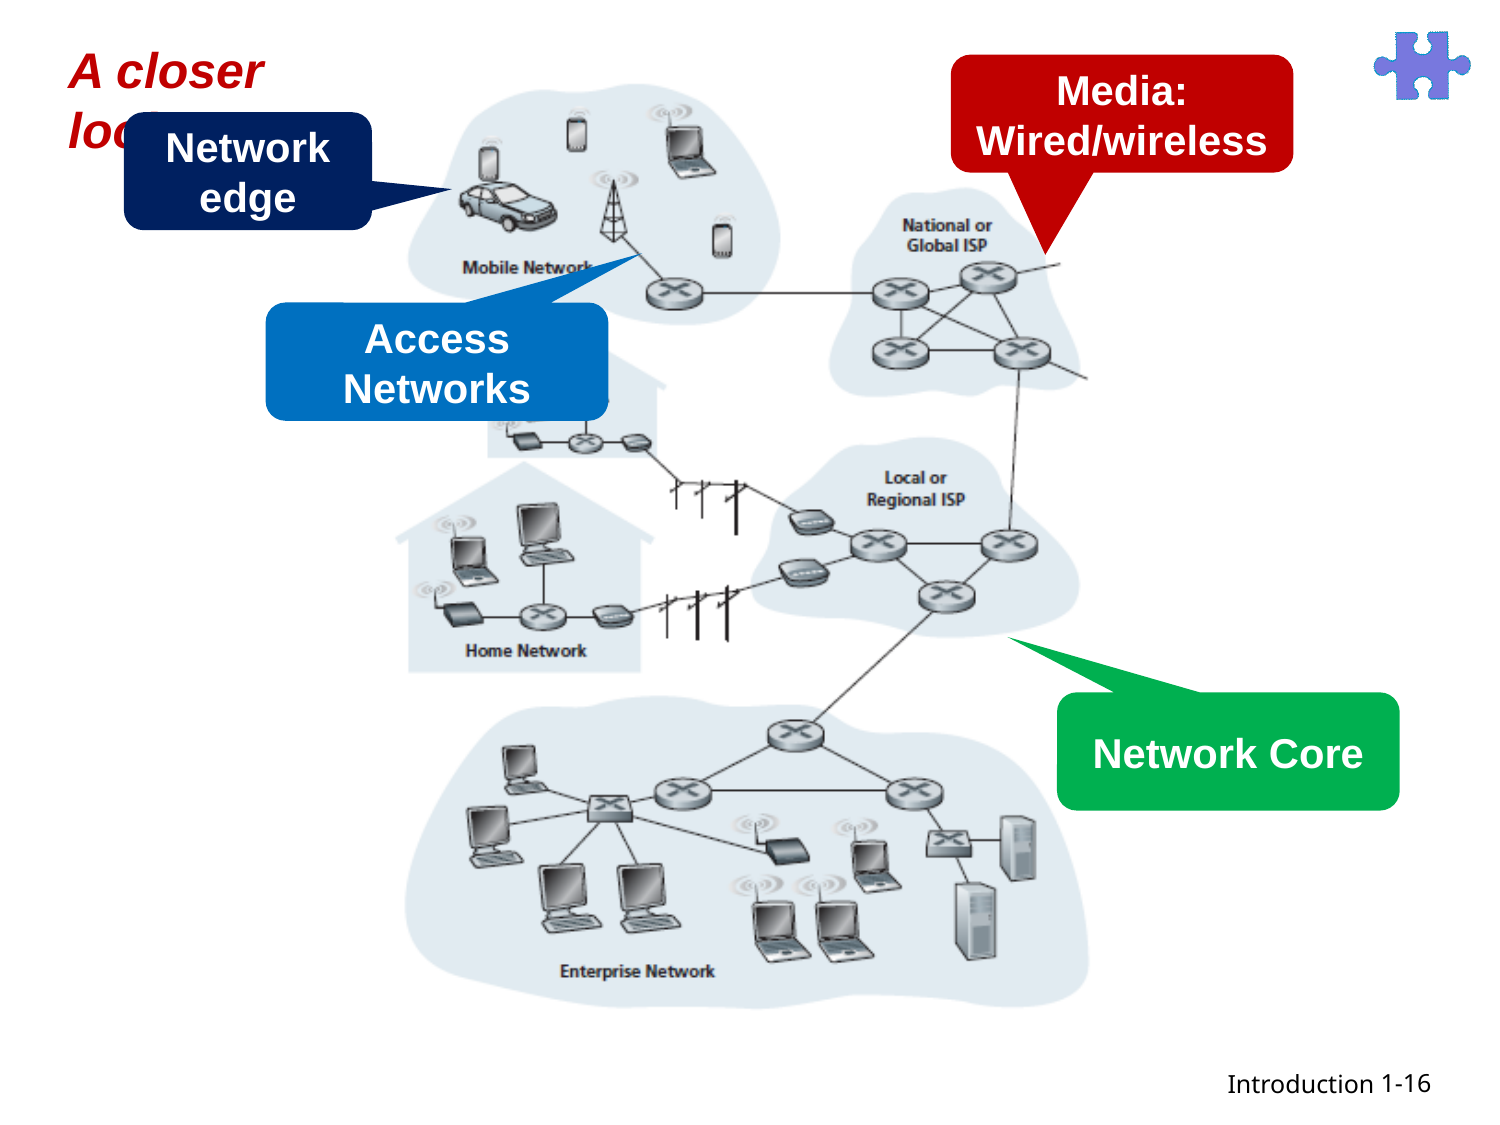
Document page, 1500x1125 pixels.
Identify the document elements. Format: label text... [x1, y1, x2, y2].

text_box Network edge [123, 112, 366, 231]
slide_number 1-16 [1365, 1060, 1477, 1106]
text_box Access Networks [265, 302, 366, 421]
footer Introduction [914, 1060, 1390, 1108]
text_box Network Core [1177, 685, 1400, 811]
text_box Media: Wired/wireless [953, 54, 1294, 173]
picture [1350, 0, 1491, 137]
text_box A closer look [53, 30, 337, 166]
picture [371, 66, 1173, 1022]
